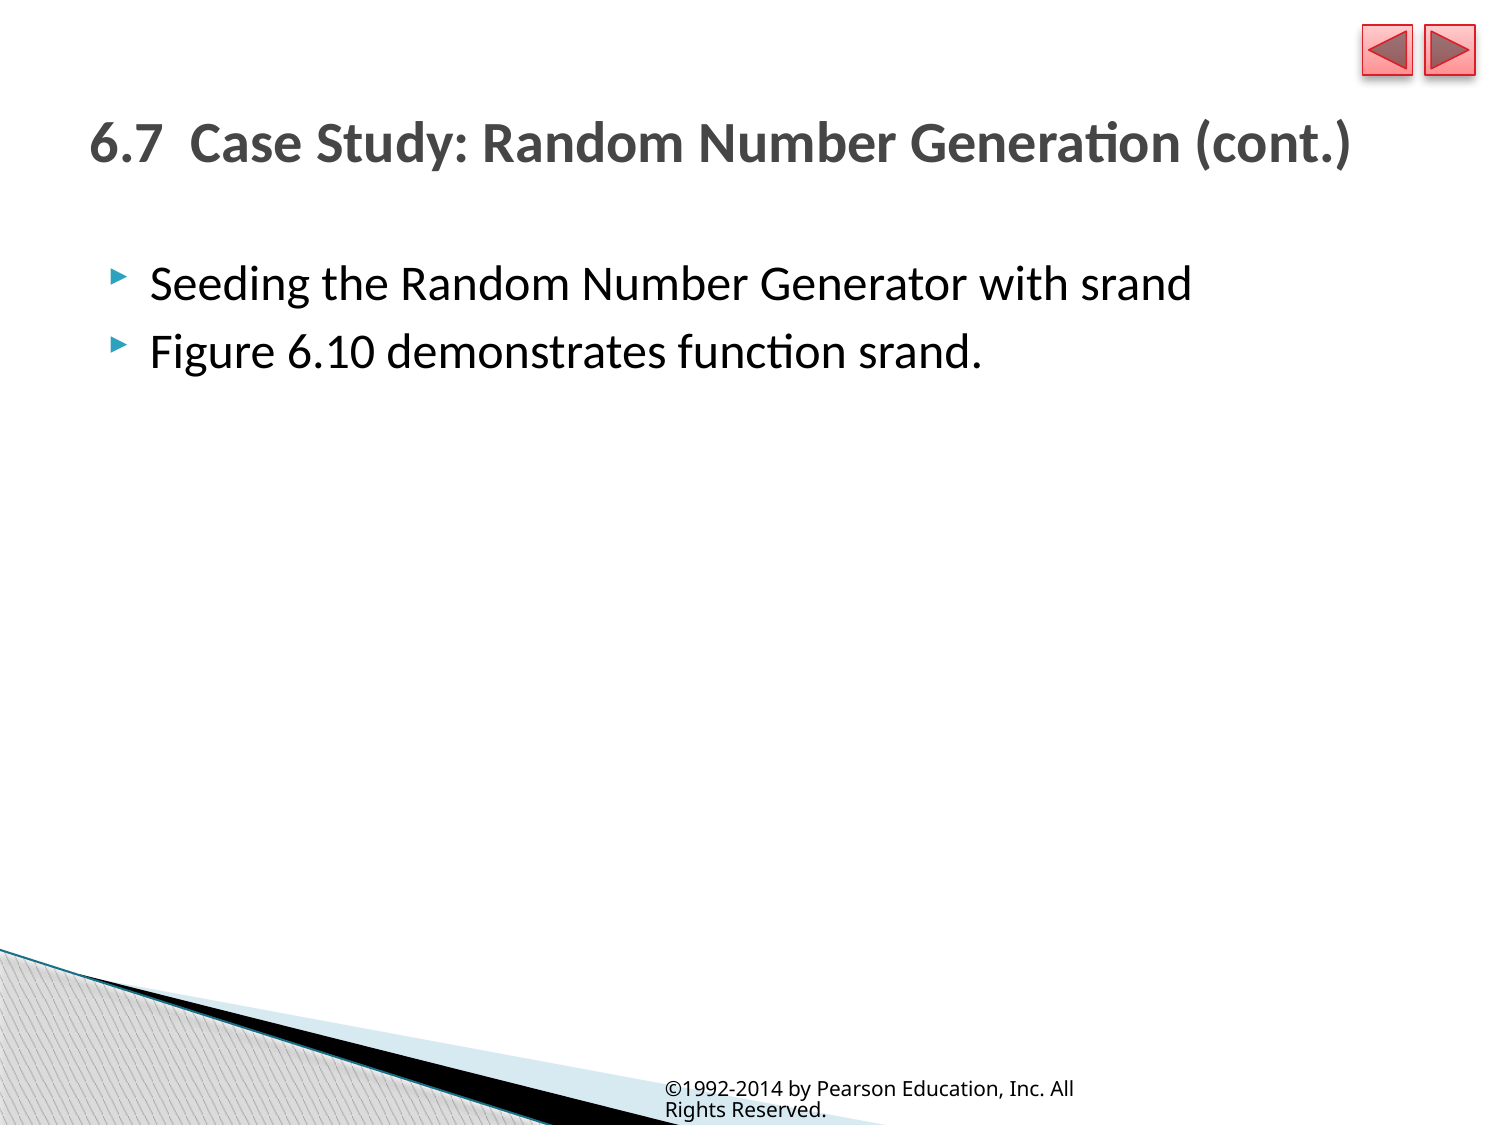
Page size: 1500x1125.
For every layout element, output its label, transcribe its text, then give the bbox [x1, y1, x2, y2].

title 6.7 Case Study: Random Number Generation (cont.) [75, 45, 1425, 233]
list Seeding the Random Number Generator with srand Figure 6.10 demonstrates function srand. [75, 242, 1425, 986]
footer ©1992-2014 by Pearson Education, Inc. All Rights Reserved. [650, 1051, 1105, 1112]
